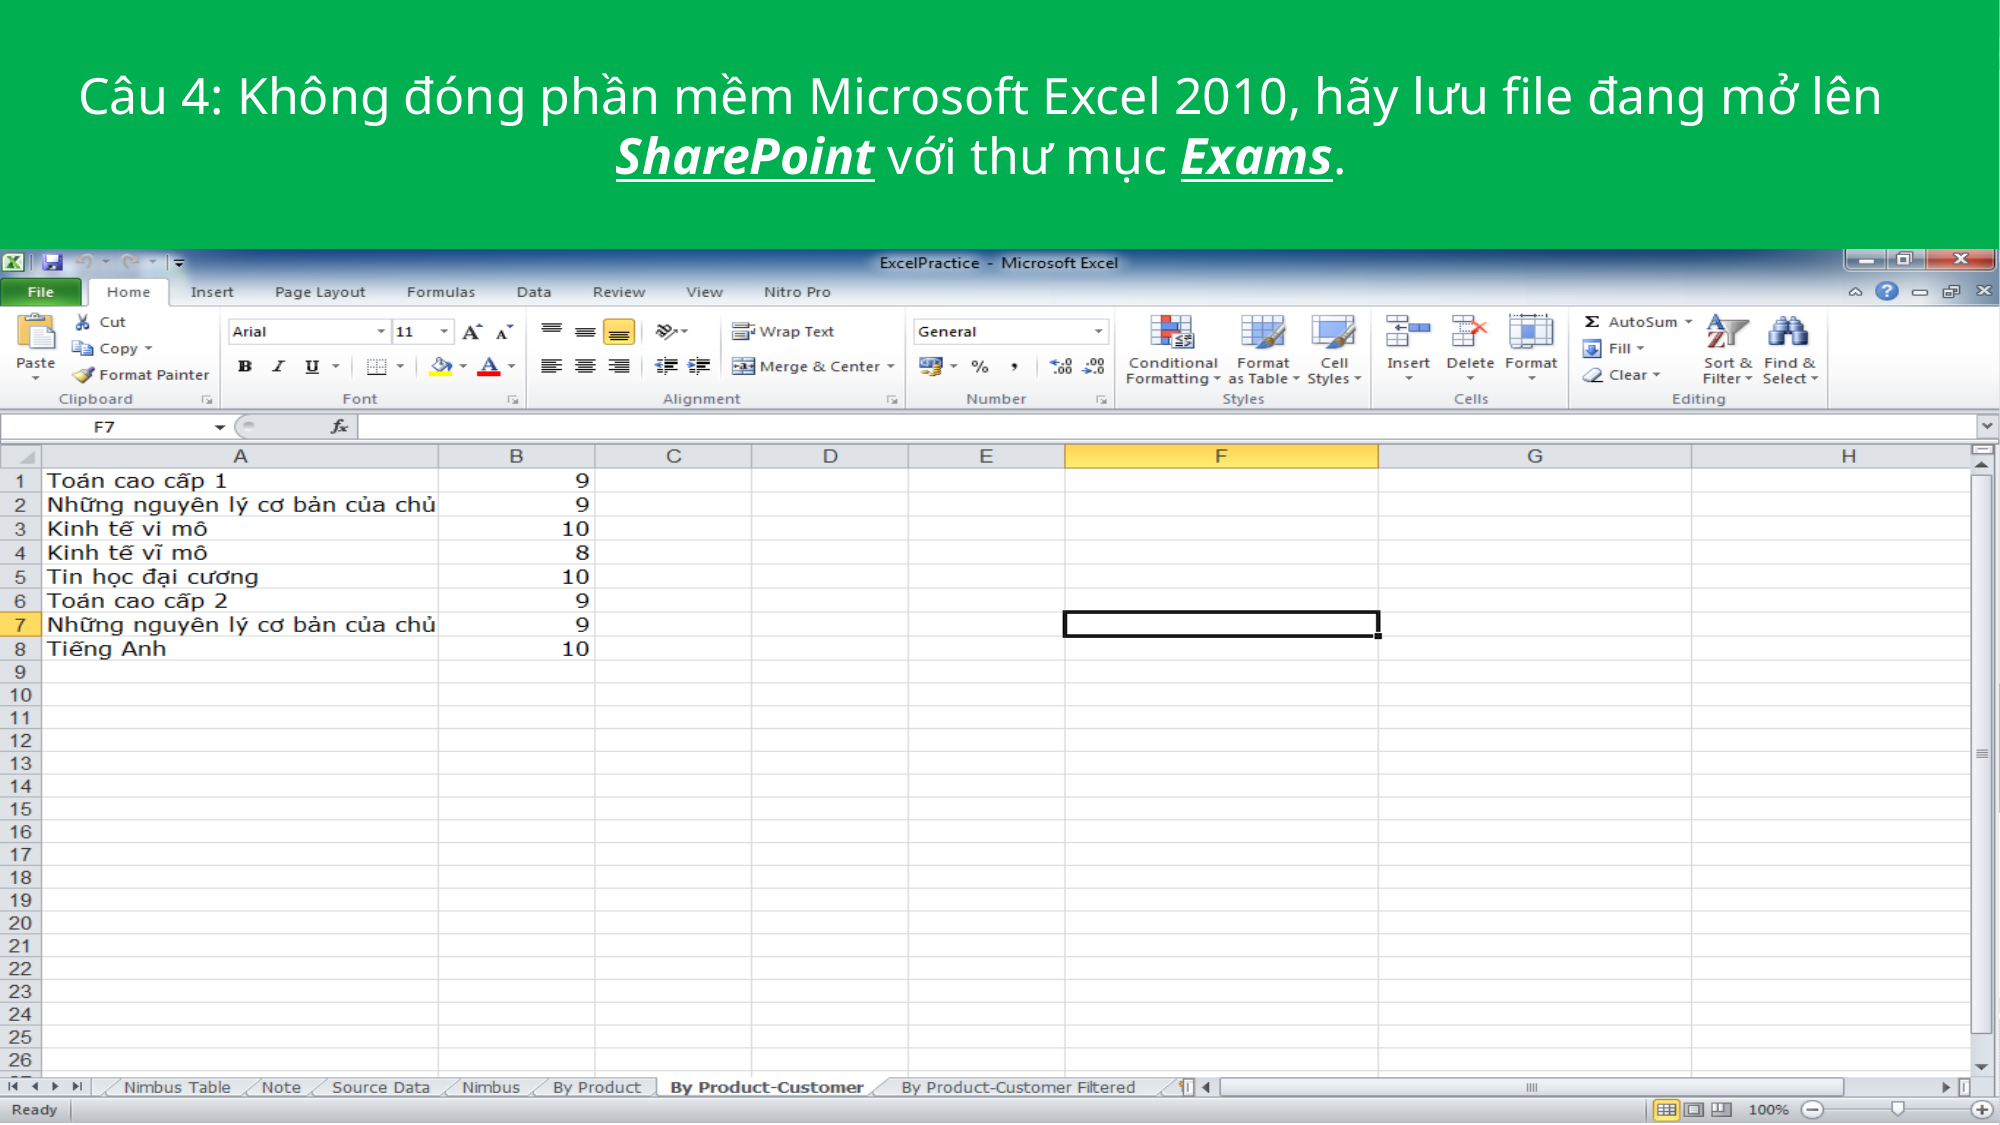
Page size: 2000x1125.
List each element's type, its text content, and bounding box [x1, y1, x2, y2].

picture [0, 249, 2000, 1125]
text_box Câu 4: Không đóng phần mềm Microsoft Excel 2010, hãy lưu file đang mở lên SharePoint với thư mục Exams. [0, 57, 1963, 193]
text_box [0, 0, 2000, 249]
